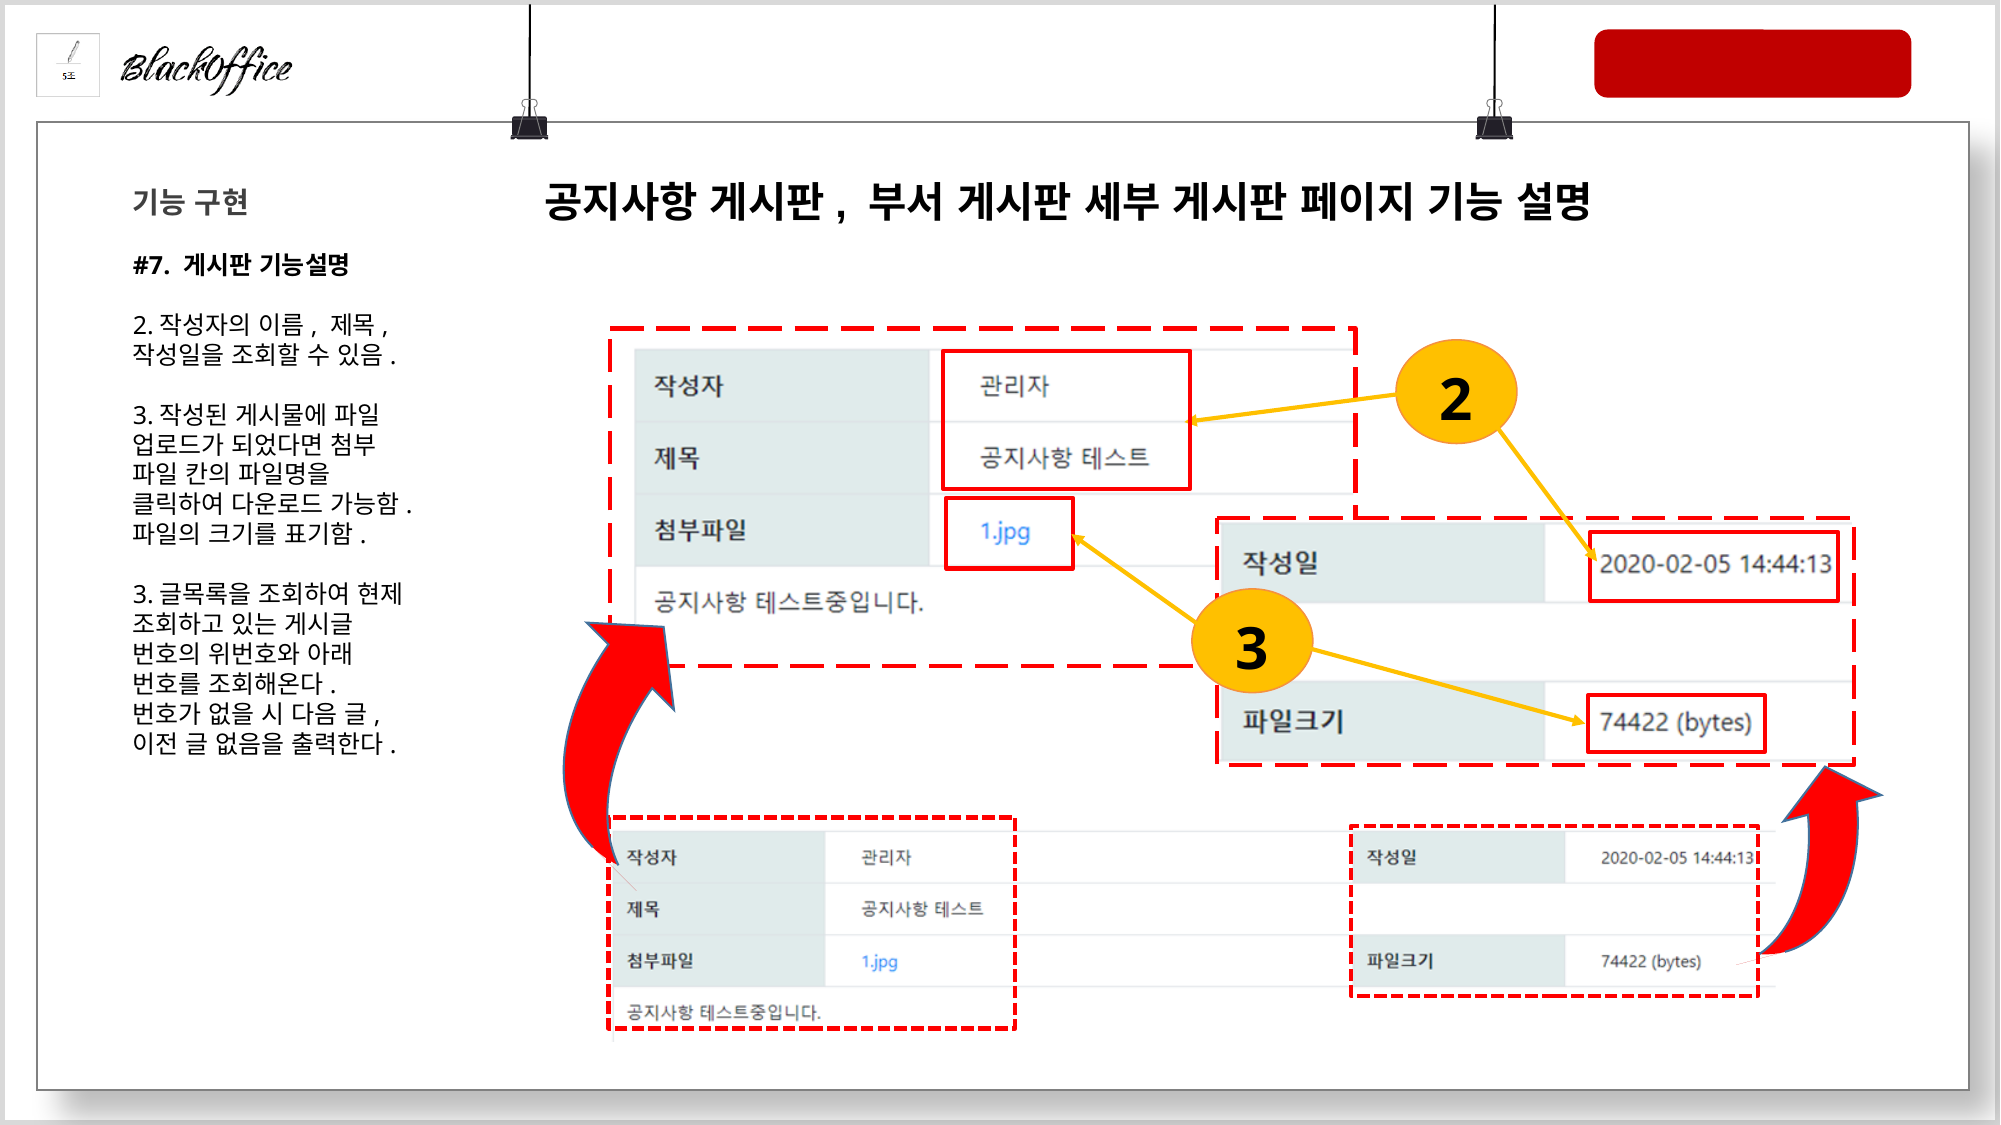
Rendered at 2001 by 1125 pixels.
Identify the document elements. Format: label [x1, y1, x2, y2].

text_box [592, 815, 1776, 1042]
text_box [612, 330, 1852, 764]
text_box [0, 0, 2000, 1125]
